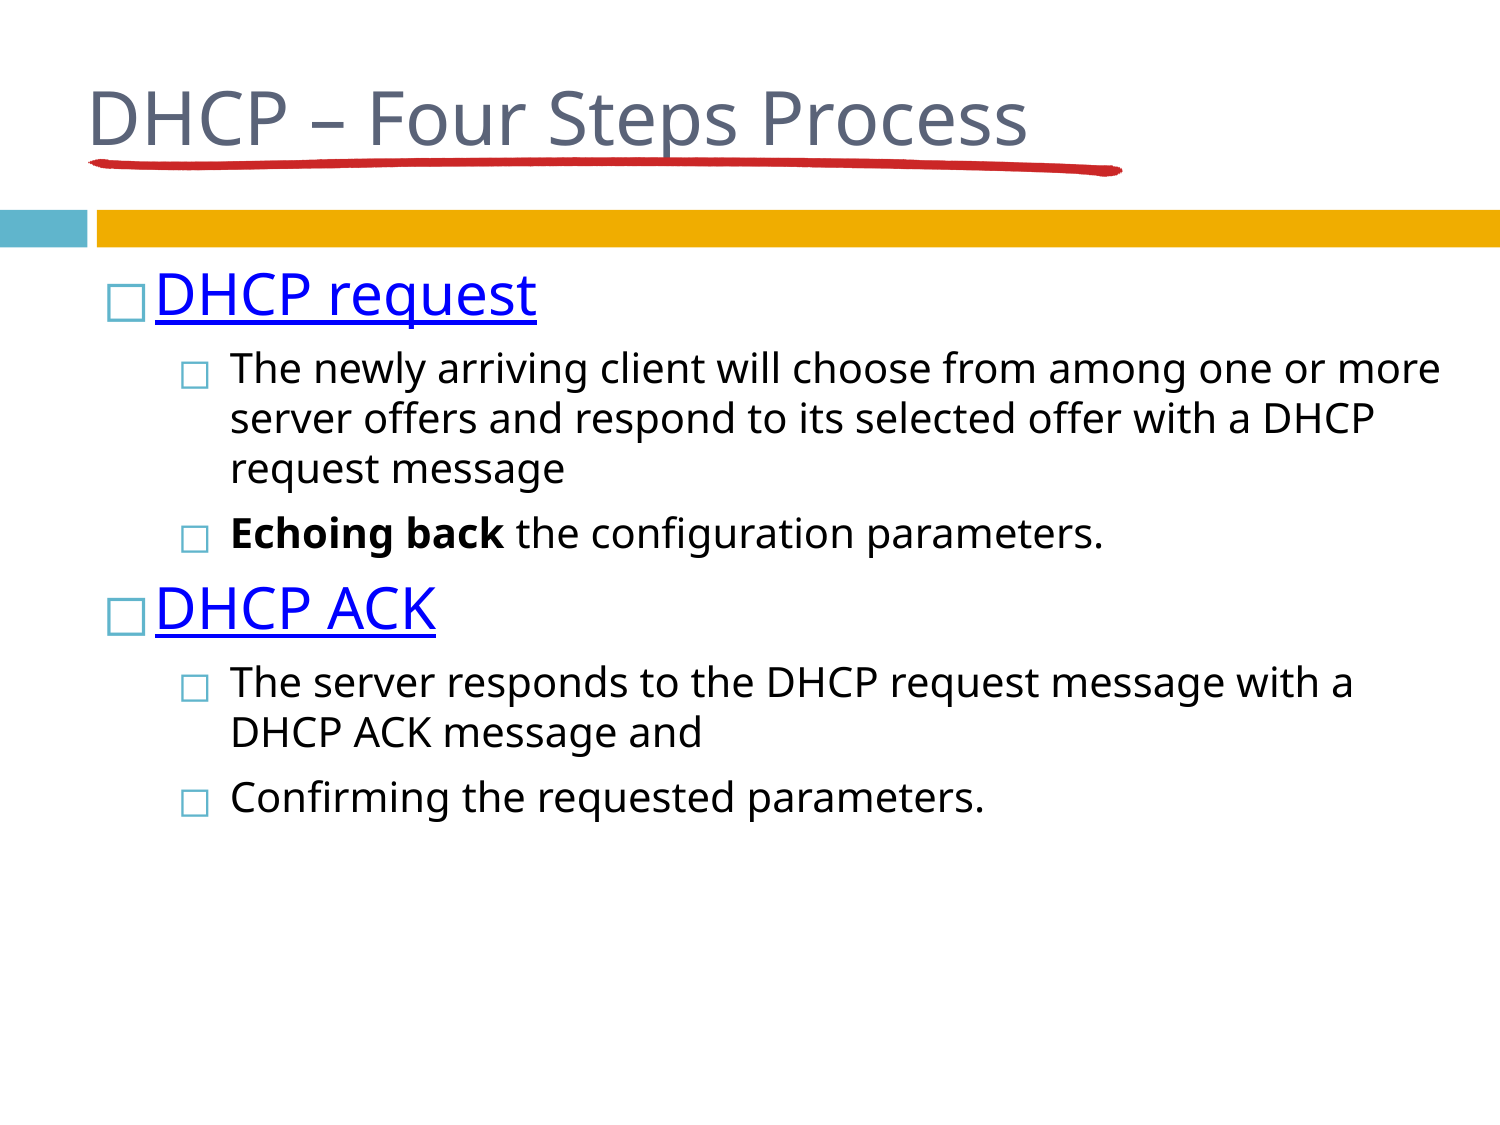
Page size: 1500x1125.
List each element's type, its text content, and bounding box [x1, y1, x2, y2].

picture [84, 152, 1135, 182]
text_box DHCP request The newly arriving client will choose from among one or more server offers and respond to its selected offer with a DHCP request message Echoing back the configuration parameters. DHCP ACK The server responds to the DHCP request message with a DHCP ACK message and Confirming the requested parameters. [87, 249, 1463, 1053]
title DHCP – Four Steps Process [71, 41, 1192, 190]
